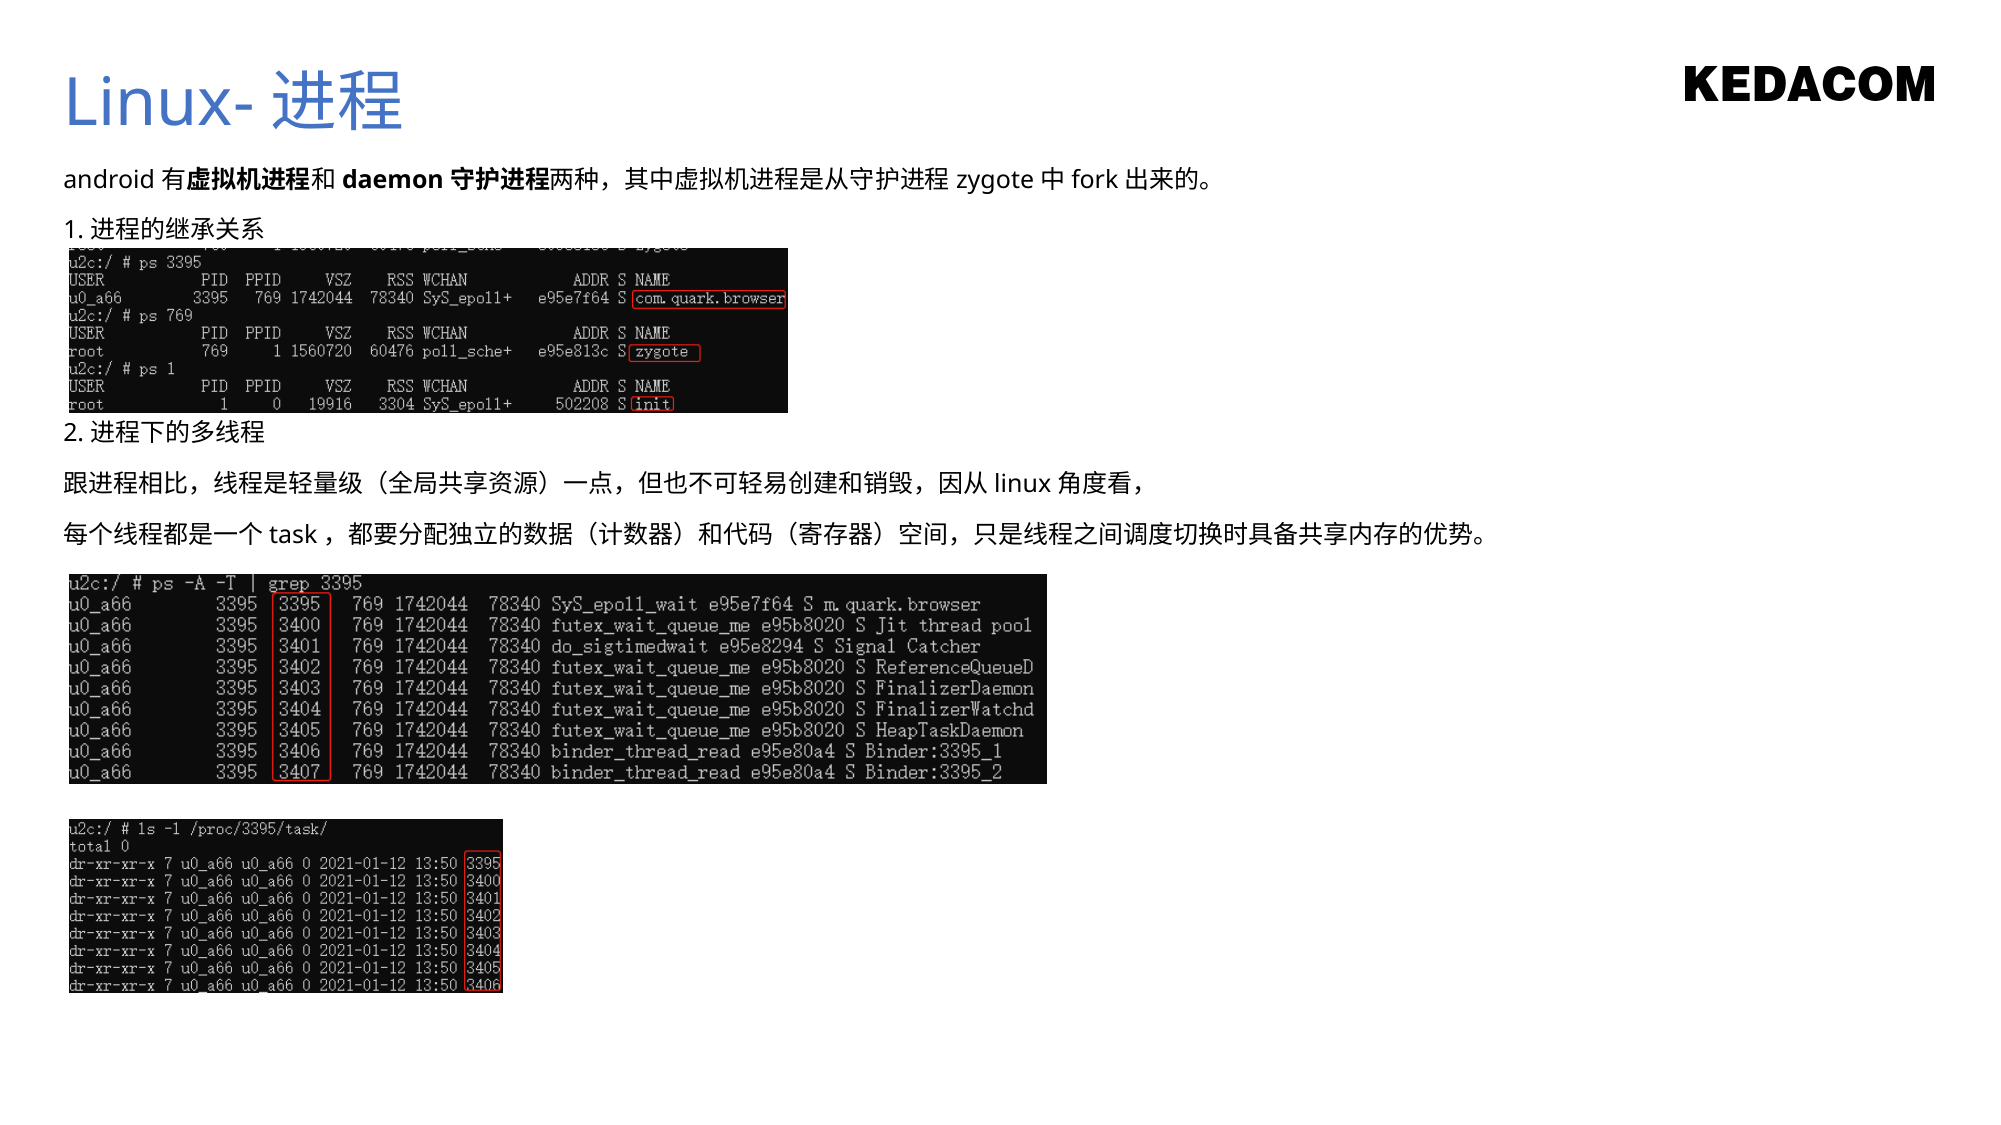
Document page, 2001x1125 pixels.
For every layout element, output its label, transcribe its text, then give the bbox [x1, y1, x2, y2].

picture [69, 574, 1047, 784]
picture [1685, 66, 1934, 101]
list Linux-进程 [48, 51, 1661, 151]
picture [69, 819, 503, 993]
list android有虚拟机进程和daemon守护进程两种，其中虚拟机进程是从守护进程zygote中fork出来的。 1.进程的继承关系 2.进程下的多线程 跟进程相比，线程是轻量级（全局共享资源）一点，但也不可轻易创建和销毁，因从linux角度看， 每个线程都是一个task，都要分配独立的数据（计数器）和代码（寄存器）空间，只是线程之间调度切换时具备共享内存的优势。 [48, 155, 1950, 1059]
picture [69, 248, 788, 414]
